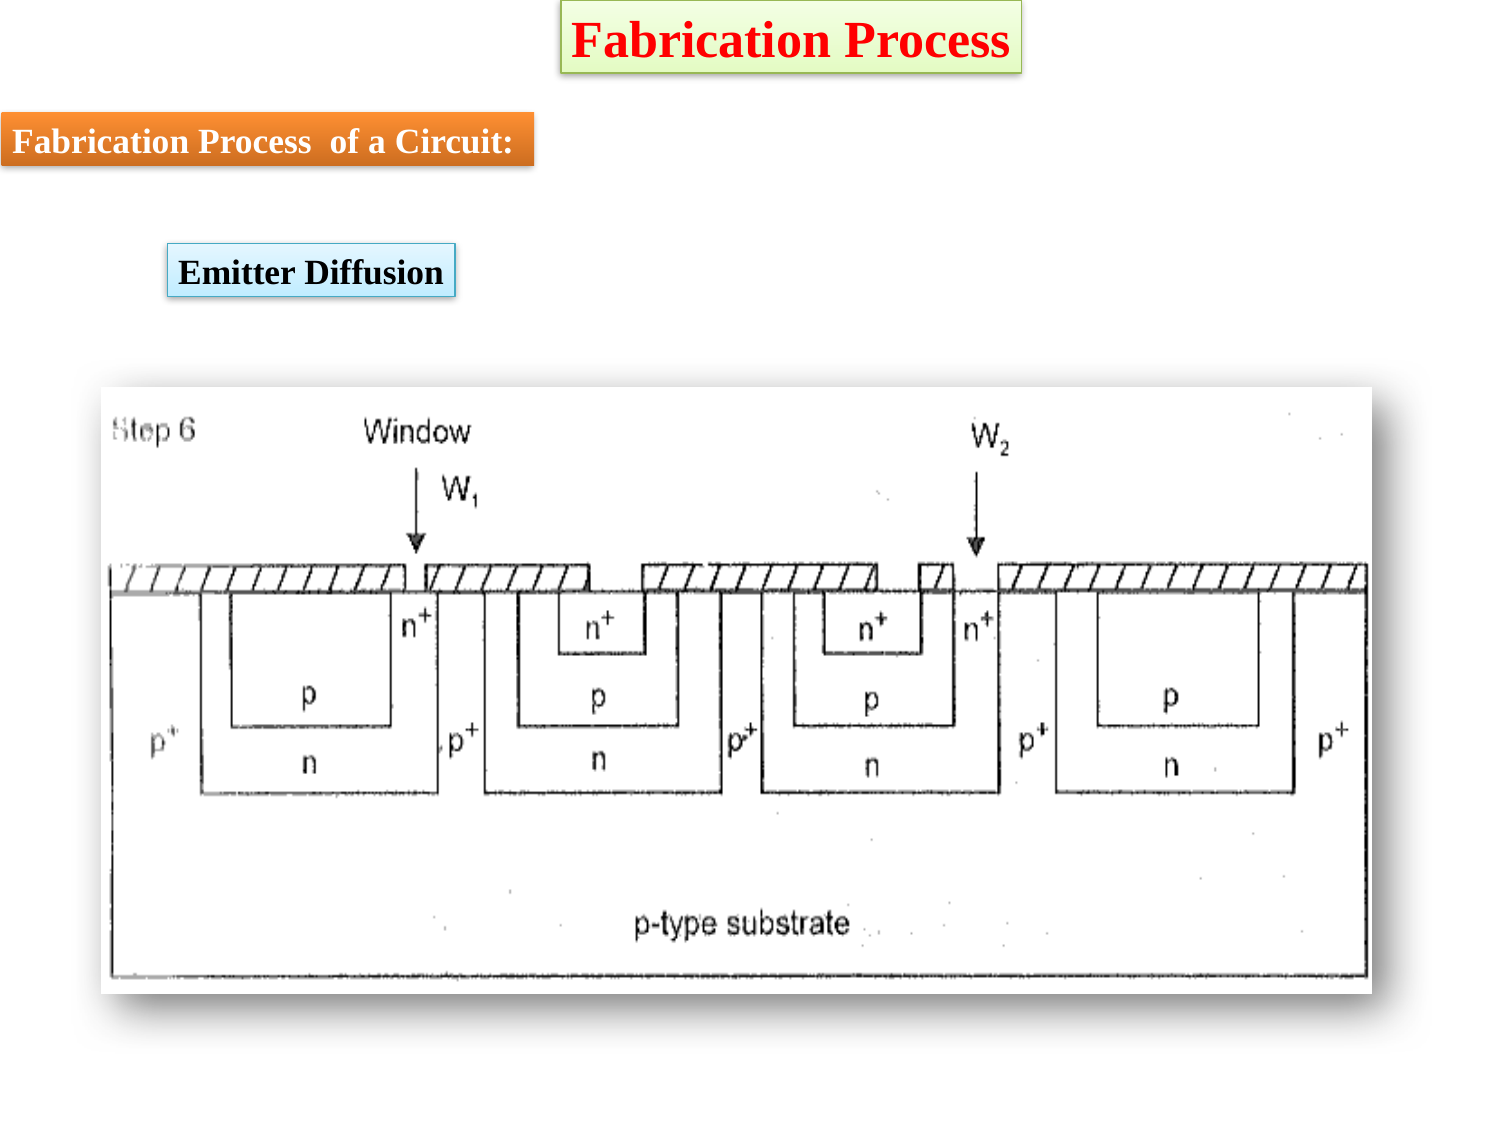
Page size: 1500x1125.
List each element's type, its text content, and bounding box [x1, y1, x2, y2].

text_box Emitter Diffusion [167, 243, 456, 297]
picture [101, 387, 1372, 994]
text_box Fabrication Process [560, 0, 1022, 74]
text_box Fabrication Process of a Circuit: [1, 112, 535, 166]
